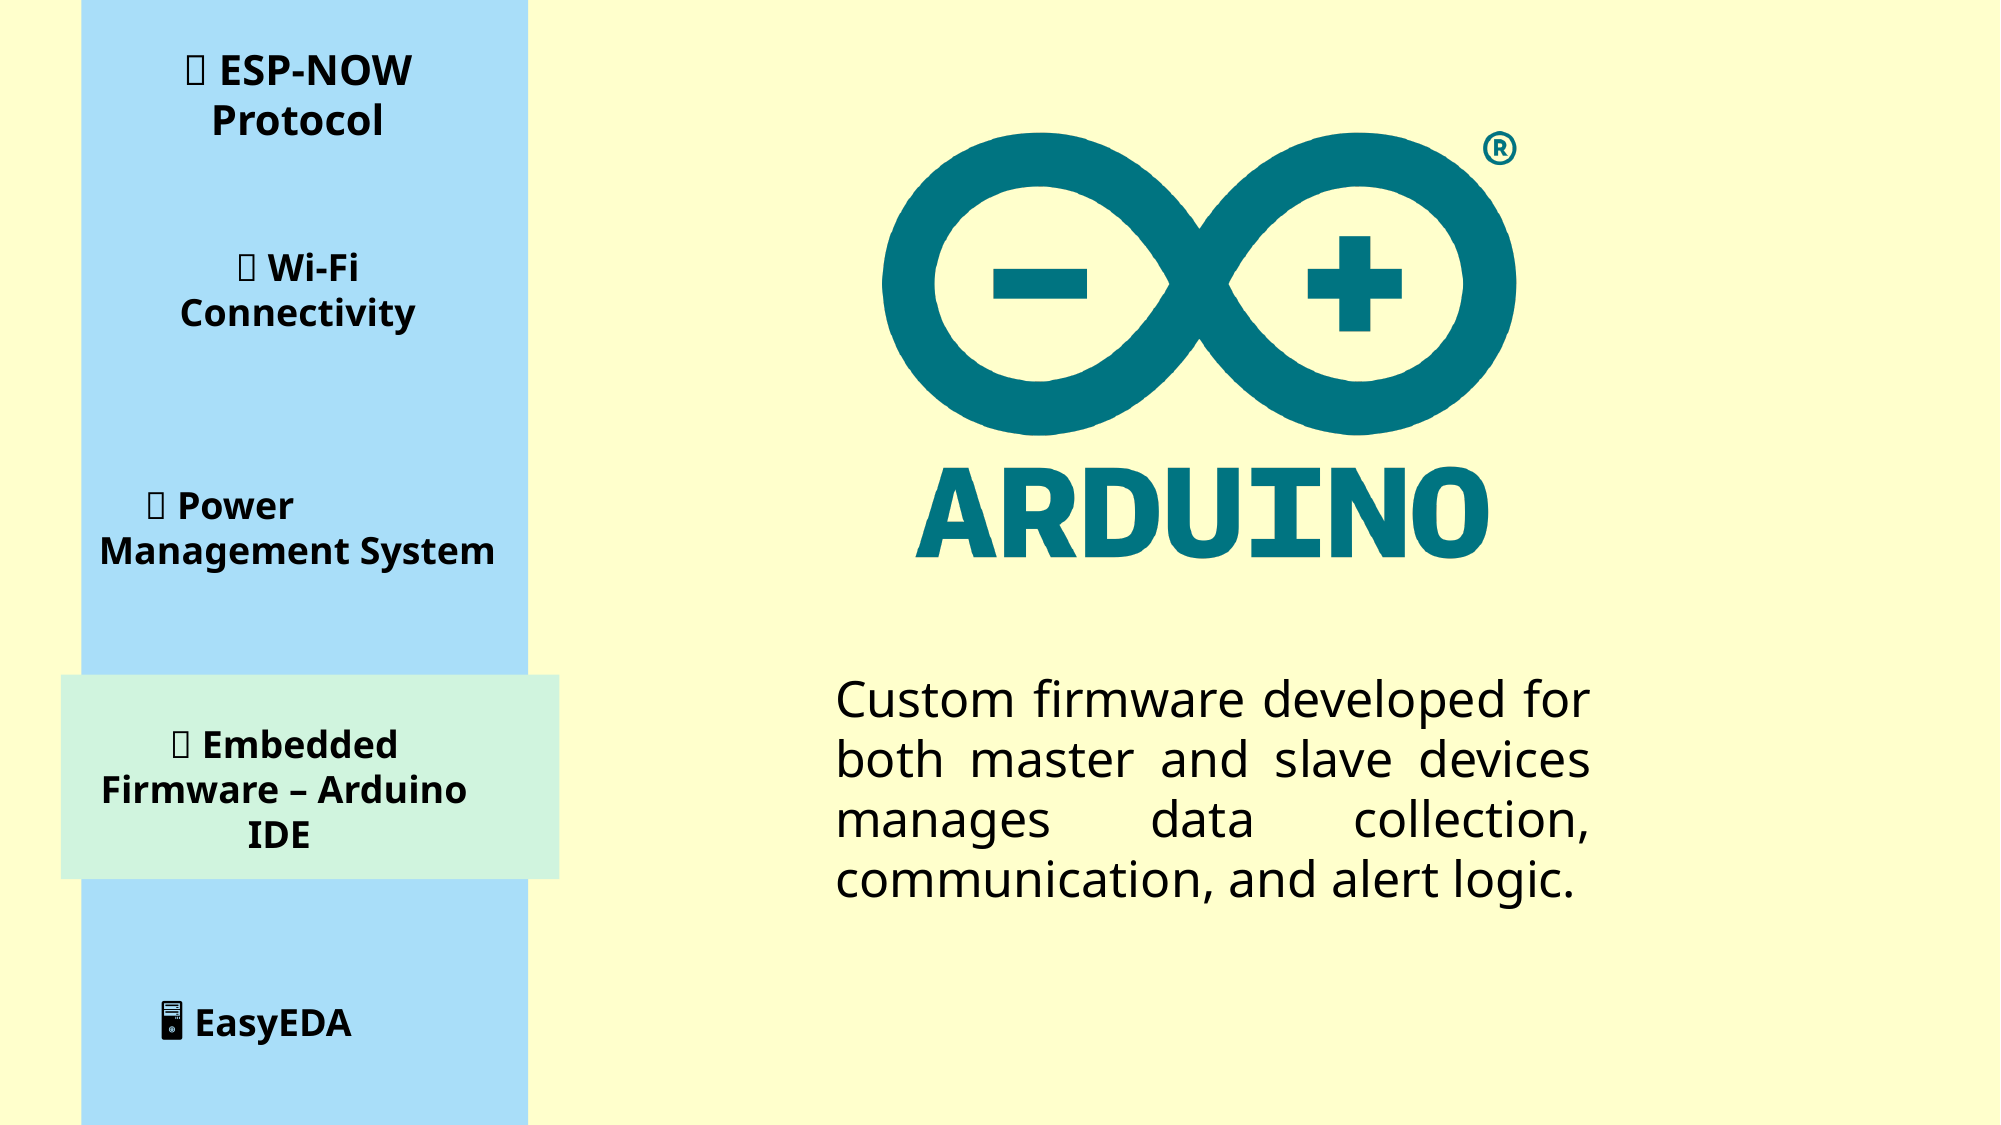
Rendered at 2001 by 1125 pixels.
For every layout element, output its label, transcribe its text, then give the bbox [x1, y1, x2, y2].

text_box [80, 0, 529, 474]
text_box 🔋 Power Management System [60, 474, 535, 580]
text_box 🌐 Wi-Fi Connectivity [128, 236, 467, 341]
picture [882, 131, 1517, 559]
text_box [80, 880, 529, 1125]
text_box 🖥️ EasyEDA [145, 991, 424, 1052]
text_box [60, 674, 560, 880]
text_box 📡 ESP-NOW Protocol [105, 36, 490, 152]
text_box [80, 580, 529, 674]
text_box 💾 Embedded Firmware – Arduino IDE [60, 713, 508, 864]
text_box Custom firmware developed for both master and slave devices manages data collection, communication, and alert logic. [820, 660, 1607, 916]
